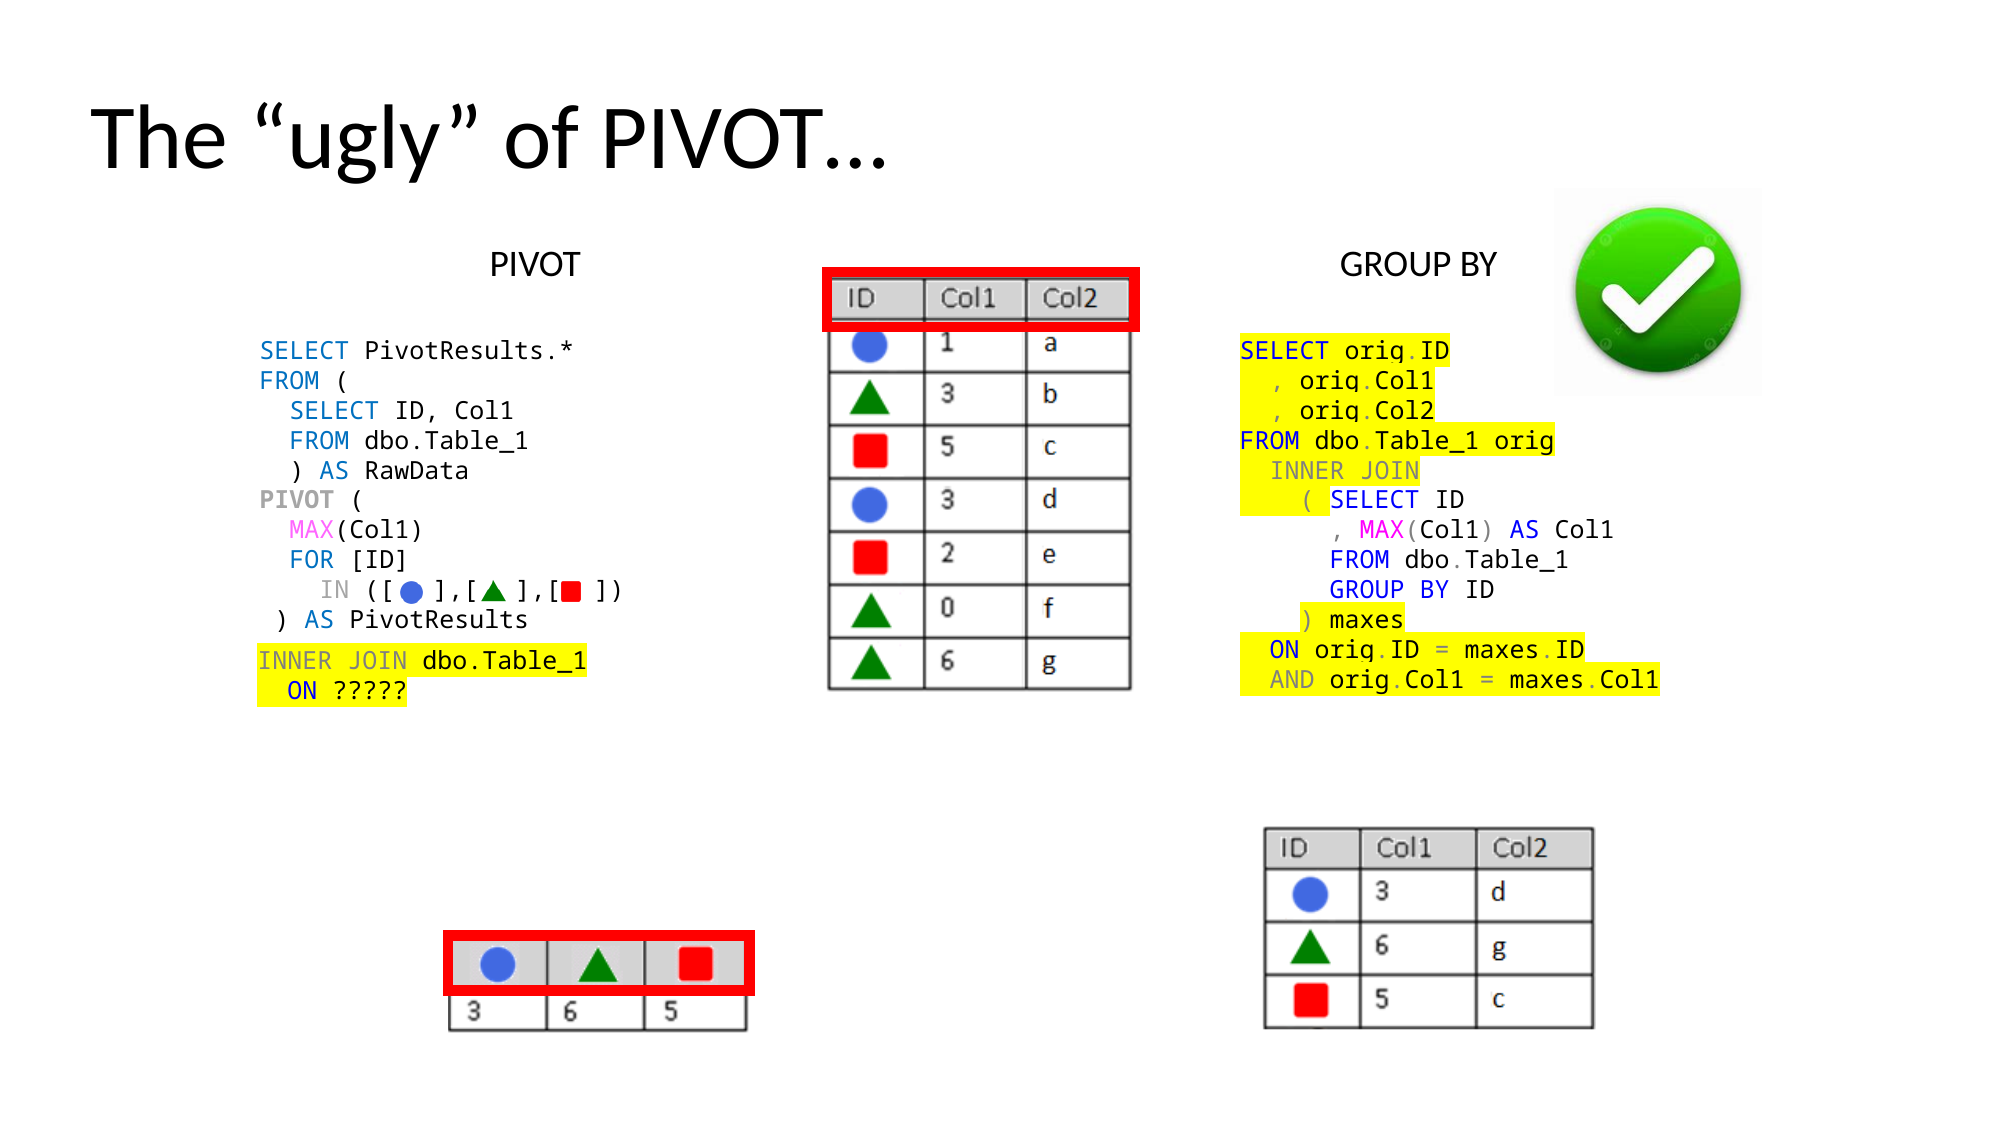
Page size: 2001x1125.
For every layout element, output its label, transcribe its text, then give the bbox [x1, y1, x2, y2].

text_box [242, 271, 1135, 991]
text_box PIVOT [474, 231, 613, 271]
picture [447, 991, 750, 1034]
title The “ugly” of PIVOT… [75, 45, 1425, 233]
picture [1262, 826, 1596, 1032]
picture [1554, 188, 1762, 396]
text_box SELECT orig.ID , orig.Col1 , orig.Col2 FROM dbo.Table_1 orig INNER JOIN ( SELECT ID , MAX(Col1) AS Col1 FROM dbo.Table_1 GROUP BY ID ) maxes ON orig.ID = maxes.ID AND orig.Col1 = maxes.Col1 [1224, 326, 1720, 701]
text_box GROUP BY [1324, 231, 1538, 291]
